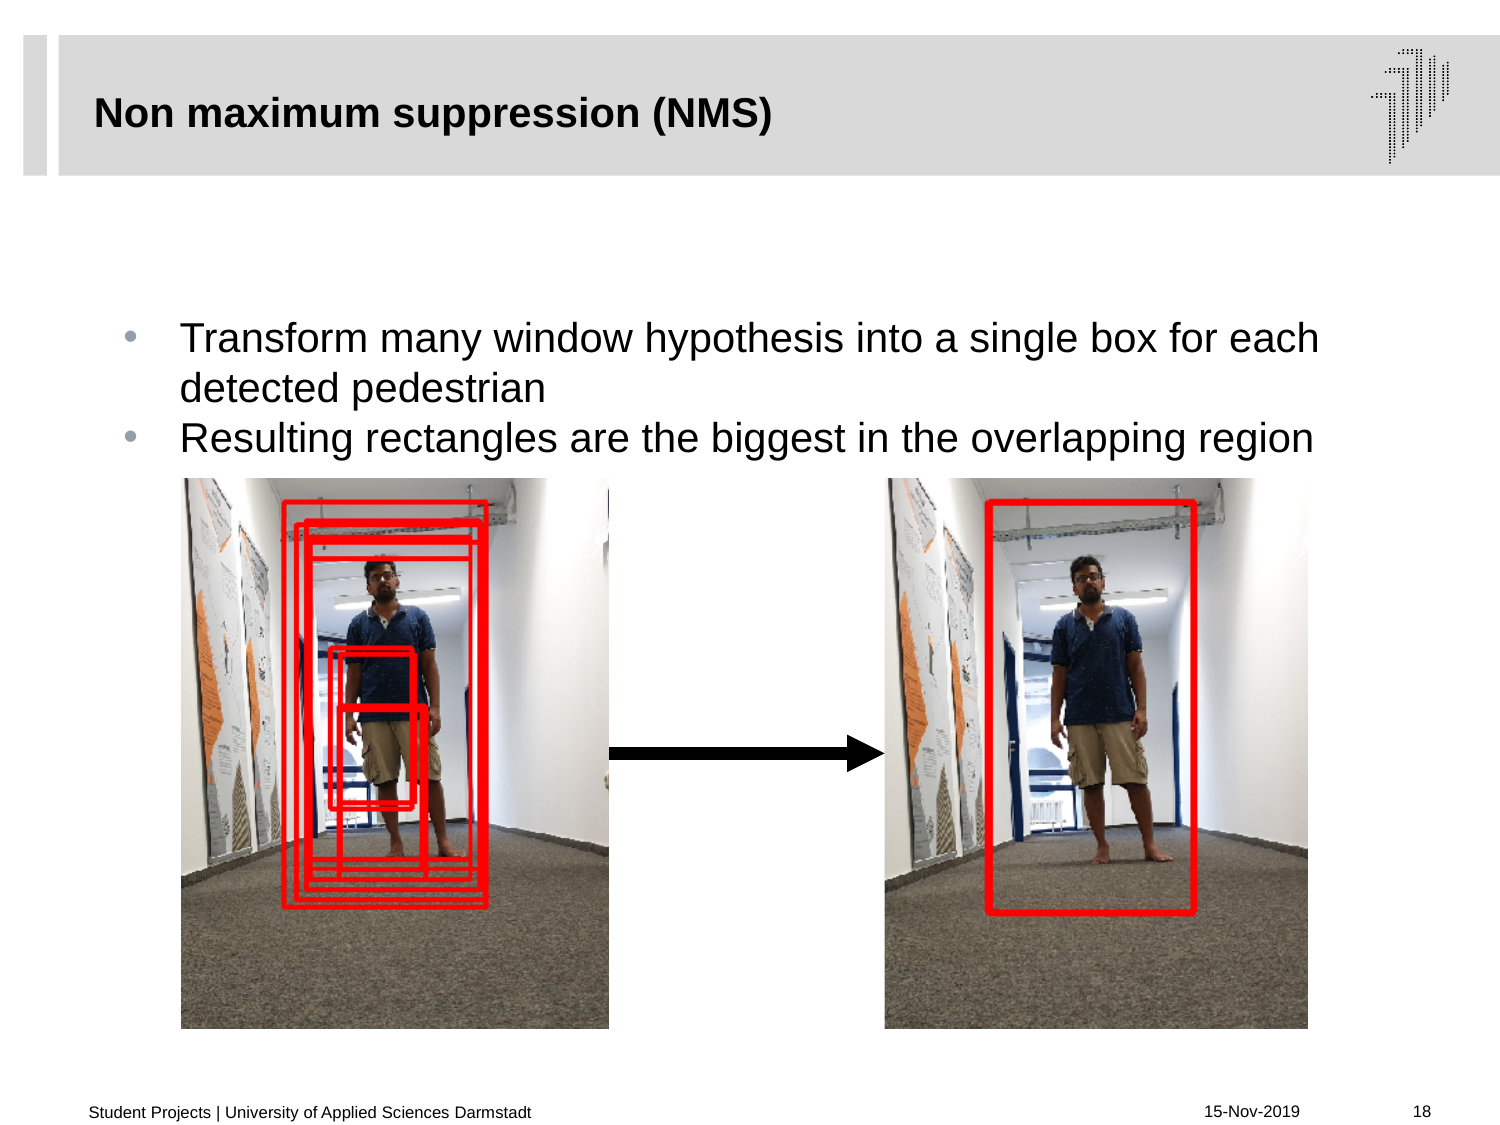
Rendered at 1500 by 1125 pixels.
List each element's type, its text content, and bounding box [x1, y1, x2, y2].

picture [1371, 35, 1455, 164]
slide_number 15-Nov-2019 [1188, 1091, 1361, 1122]
footer Student Projects | University of Applied Sciences Darmstadt [88, 1089, 1181, 1122]
title Non maximum suppression (NMS) [93, 46, 981, 165]
picture [180, 477, 610, 1030]
slide_number 18 [1367, 1091, 1447, 1122]
text_box Transform many window hypothesis into a single box for each detected pedestrian Resulting rectangles are the biggest in the overlapping region [62, 260, 1433, 1056]
picture [884, 477, 1309, 1030]
